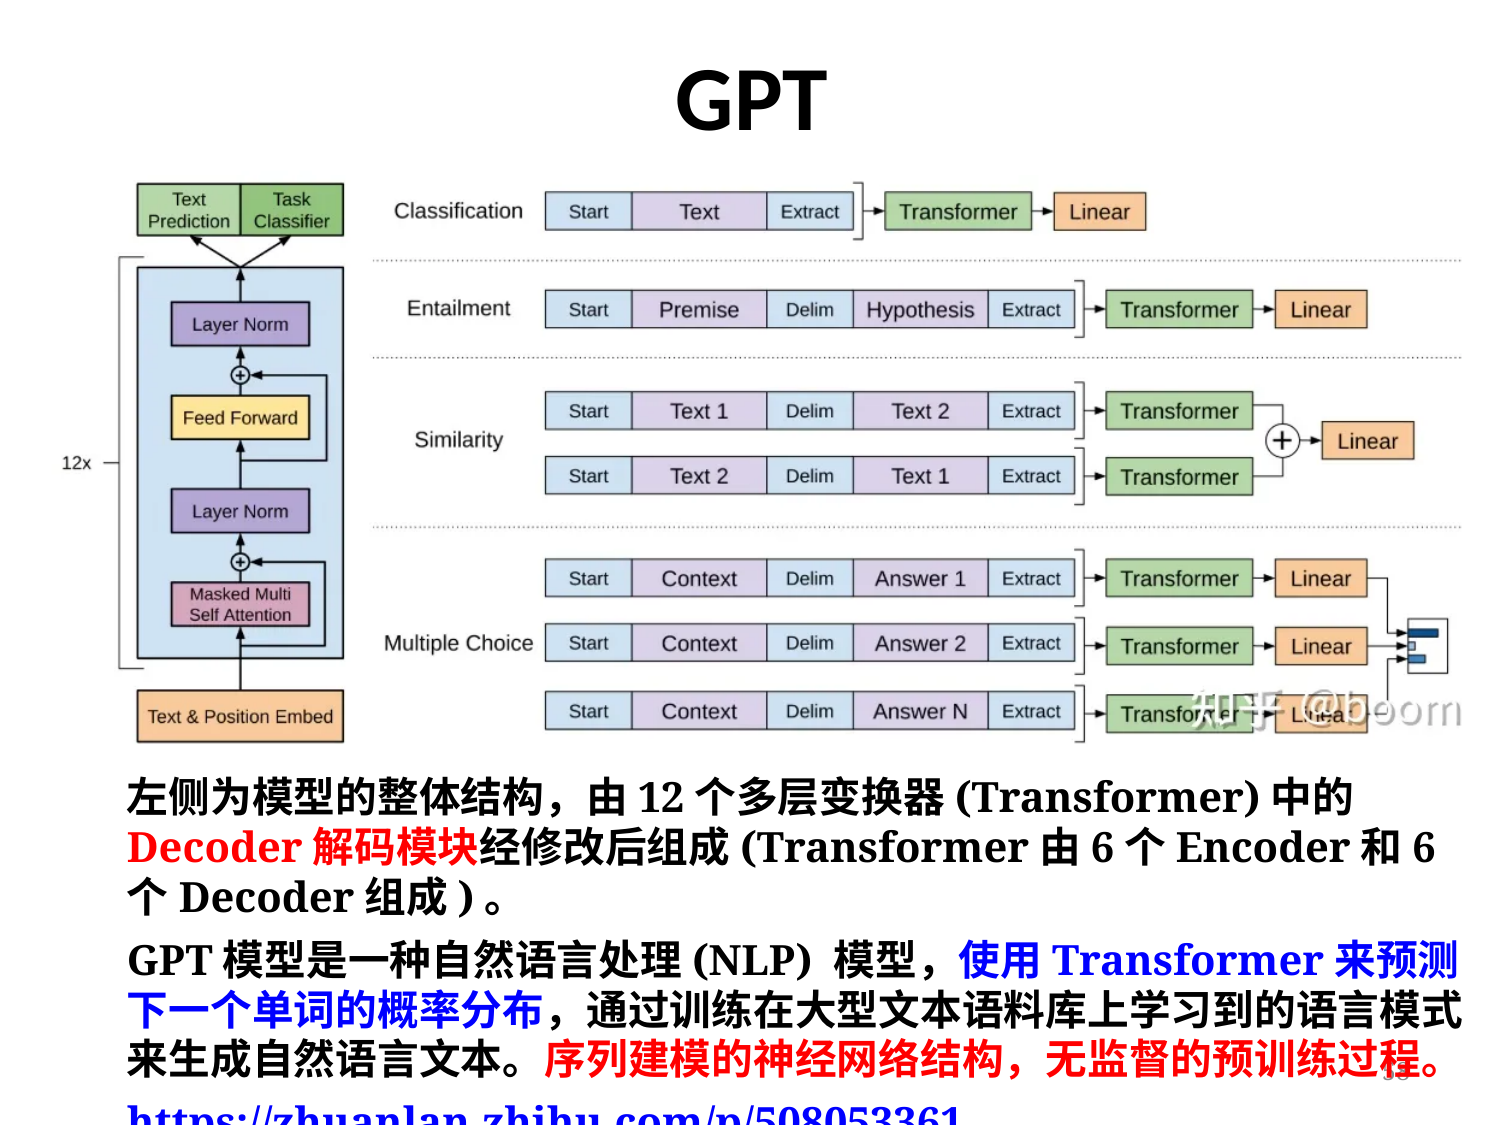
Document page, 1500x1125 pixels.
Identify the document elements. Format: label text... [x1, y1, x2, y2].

text_box 左侧为模型的整体结构，由12个多层变换器(Transformer)中的Decoder解码模块经修改后组成(Transformer由6个Encoder和6个Decoder组成)。 GPT模型是一种自然语言处理(NLP) 模型，使用Transformer来预测下一个单词的概率分布，通过训练在大型文本语料库上学习到的语言模式来生成自然语言文本。序列建模的神经网络结构，无监督的预训练过程。 https://zhuanlan.zhihu.com/p/508053361 [112, 777, 1488, 1125]
title GPT [76, 0, 1427, 135]
picture [0, 137, 1500, 769]
